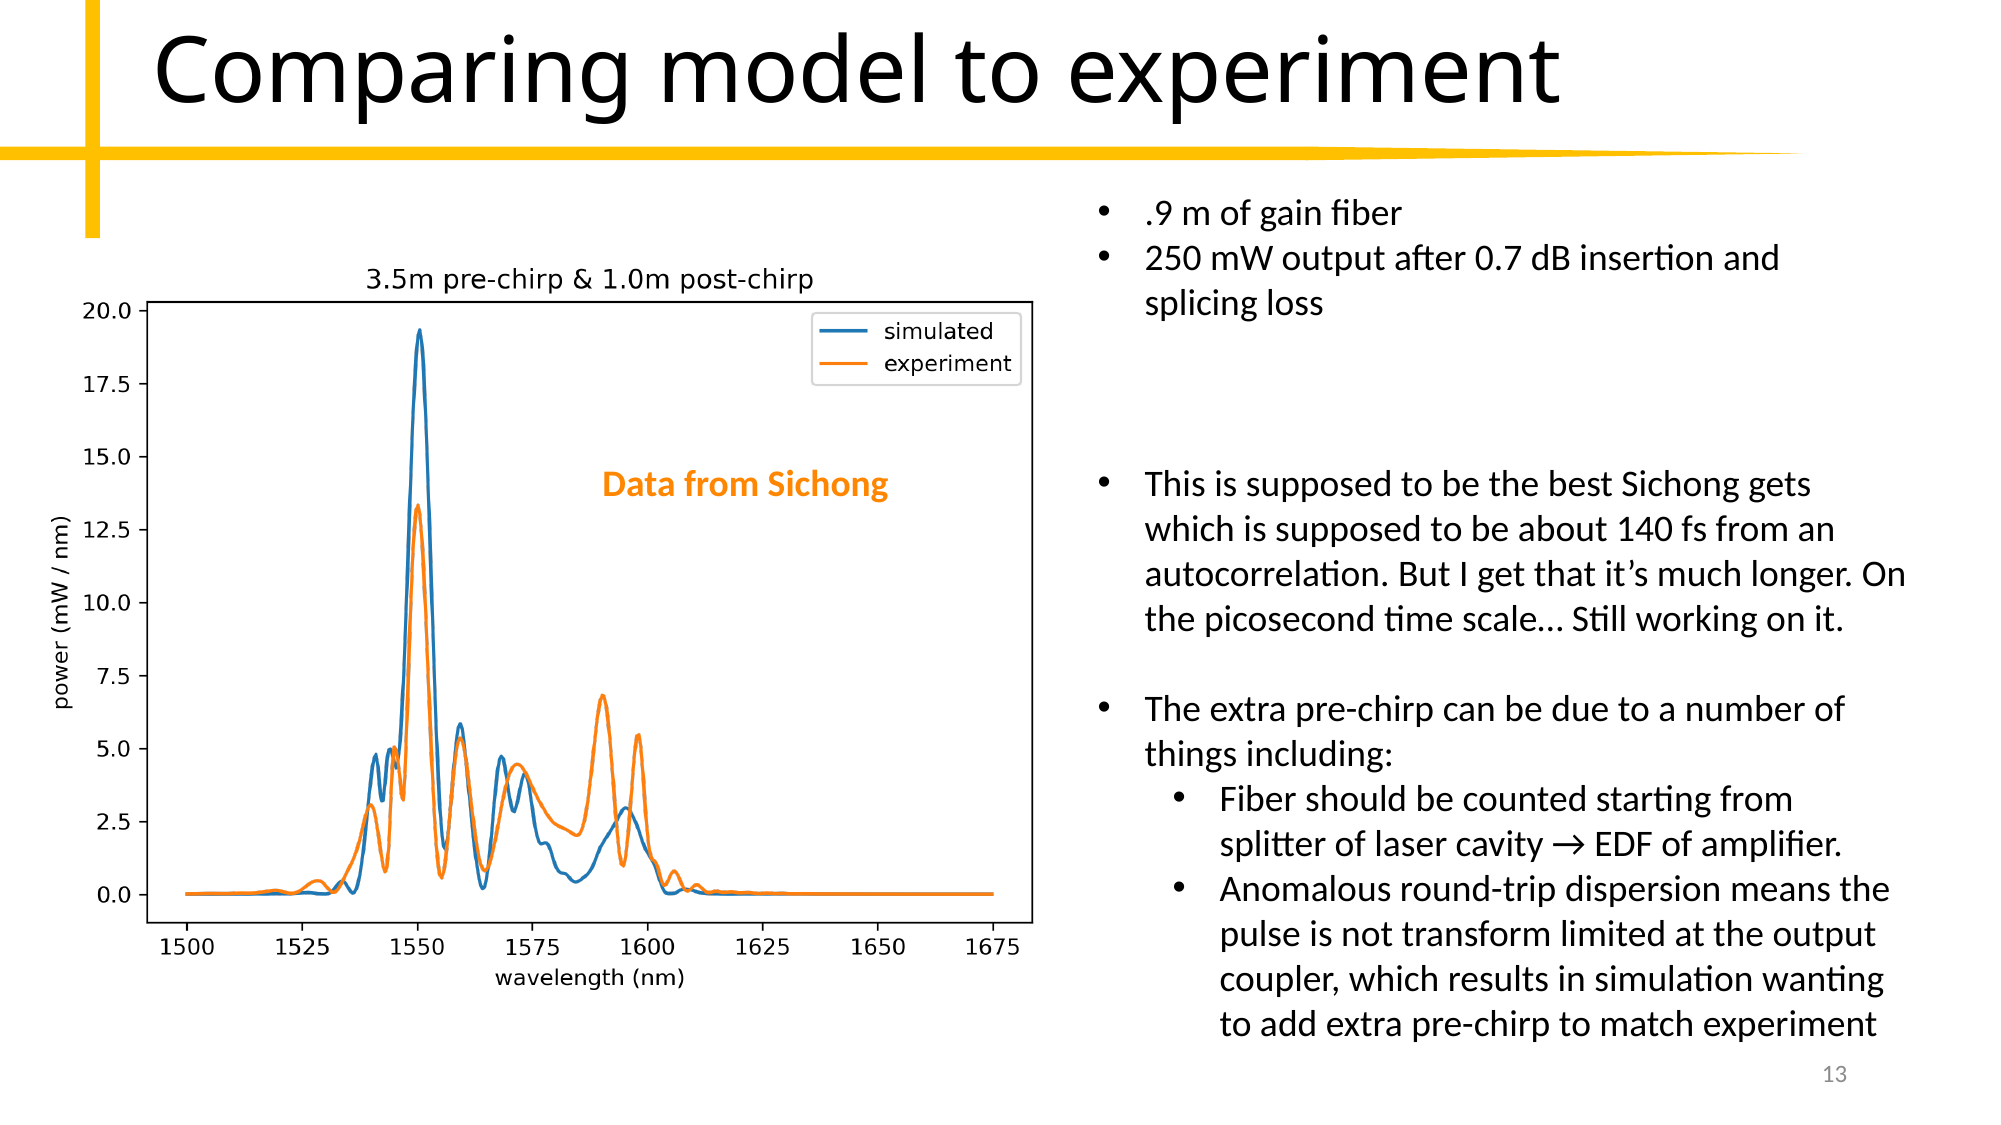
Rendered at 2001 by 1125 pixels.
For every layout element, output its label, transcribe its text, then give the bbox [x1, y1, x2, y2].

title Comparing model to experiment [137, 0, 1863, 147]
slide_number 13 [1412, 1042, 1863, 1103]
picture [26, 243, 1056, 1016]
